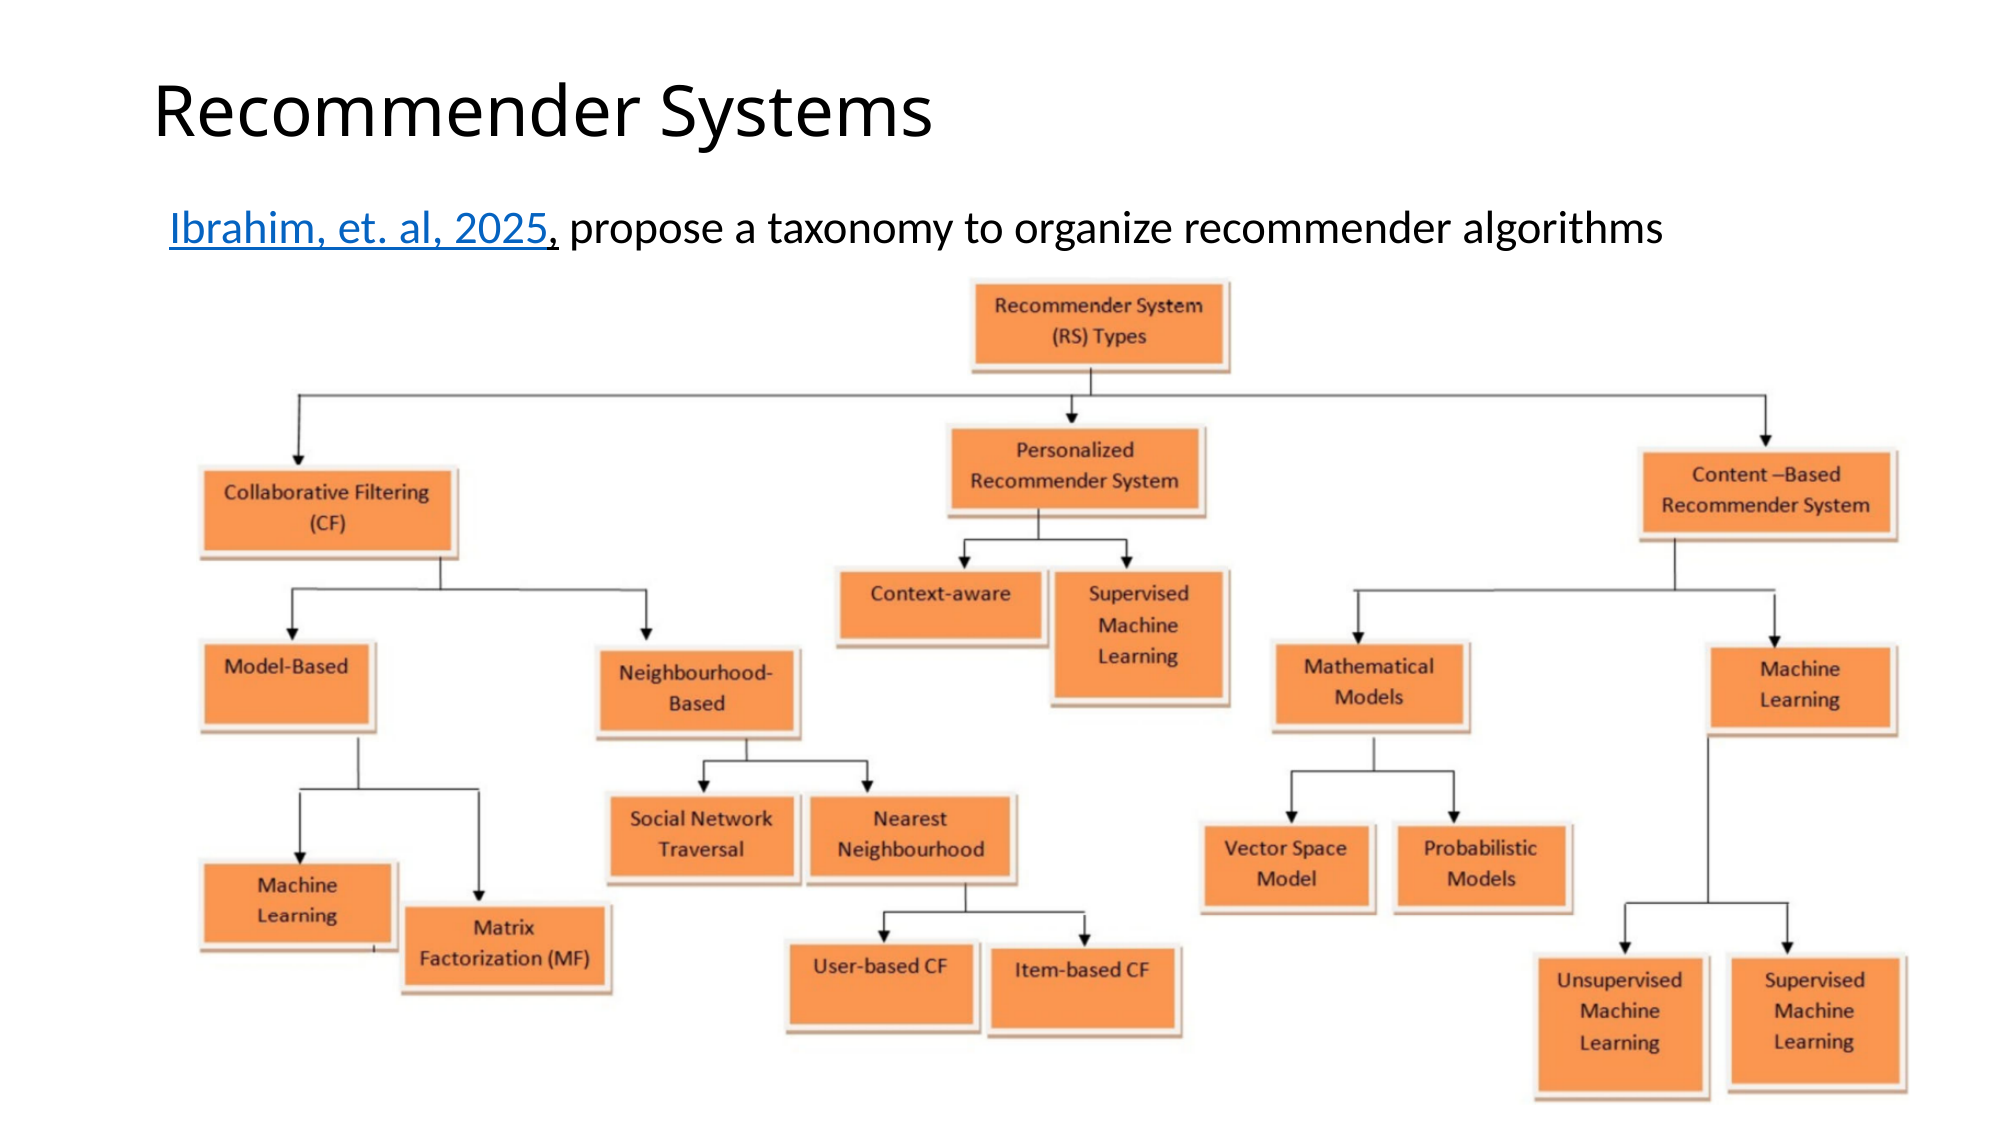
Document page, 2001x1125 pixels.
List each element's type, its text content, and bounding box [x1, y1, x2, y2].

picture [196, 276, 1926, 1110]
list Ibrahim, et. al, 2025, propose a taxonomy to organize recommender algorithms [154, 202, 1969, 286]
title Recommender Systems [137, 59, 1863, 162]
